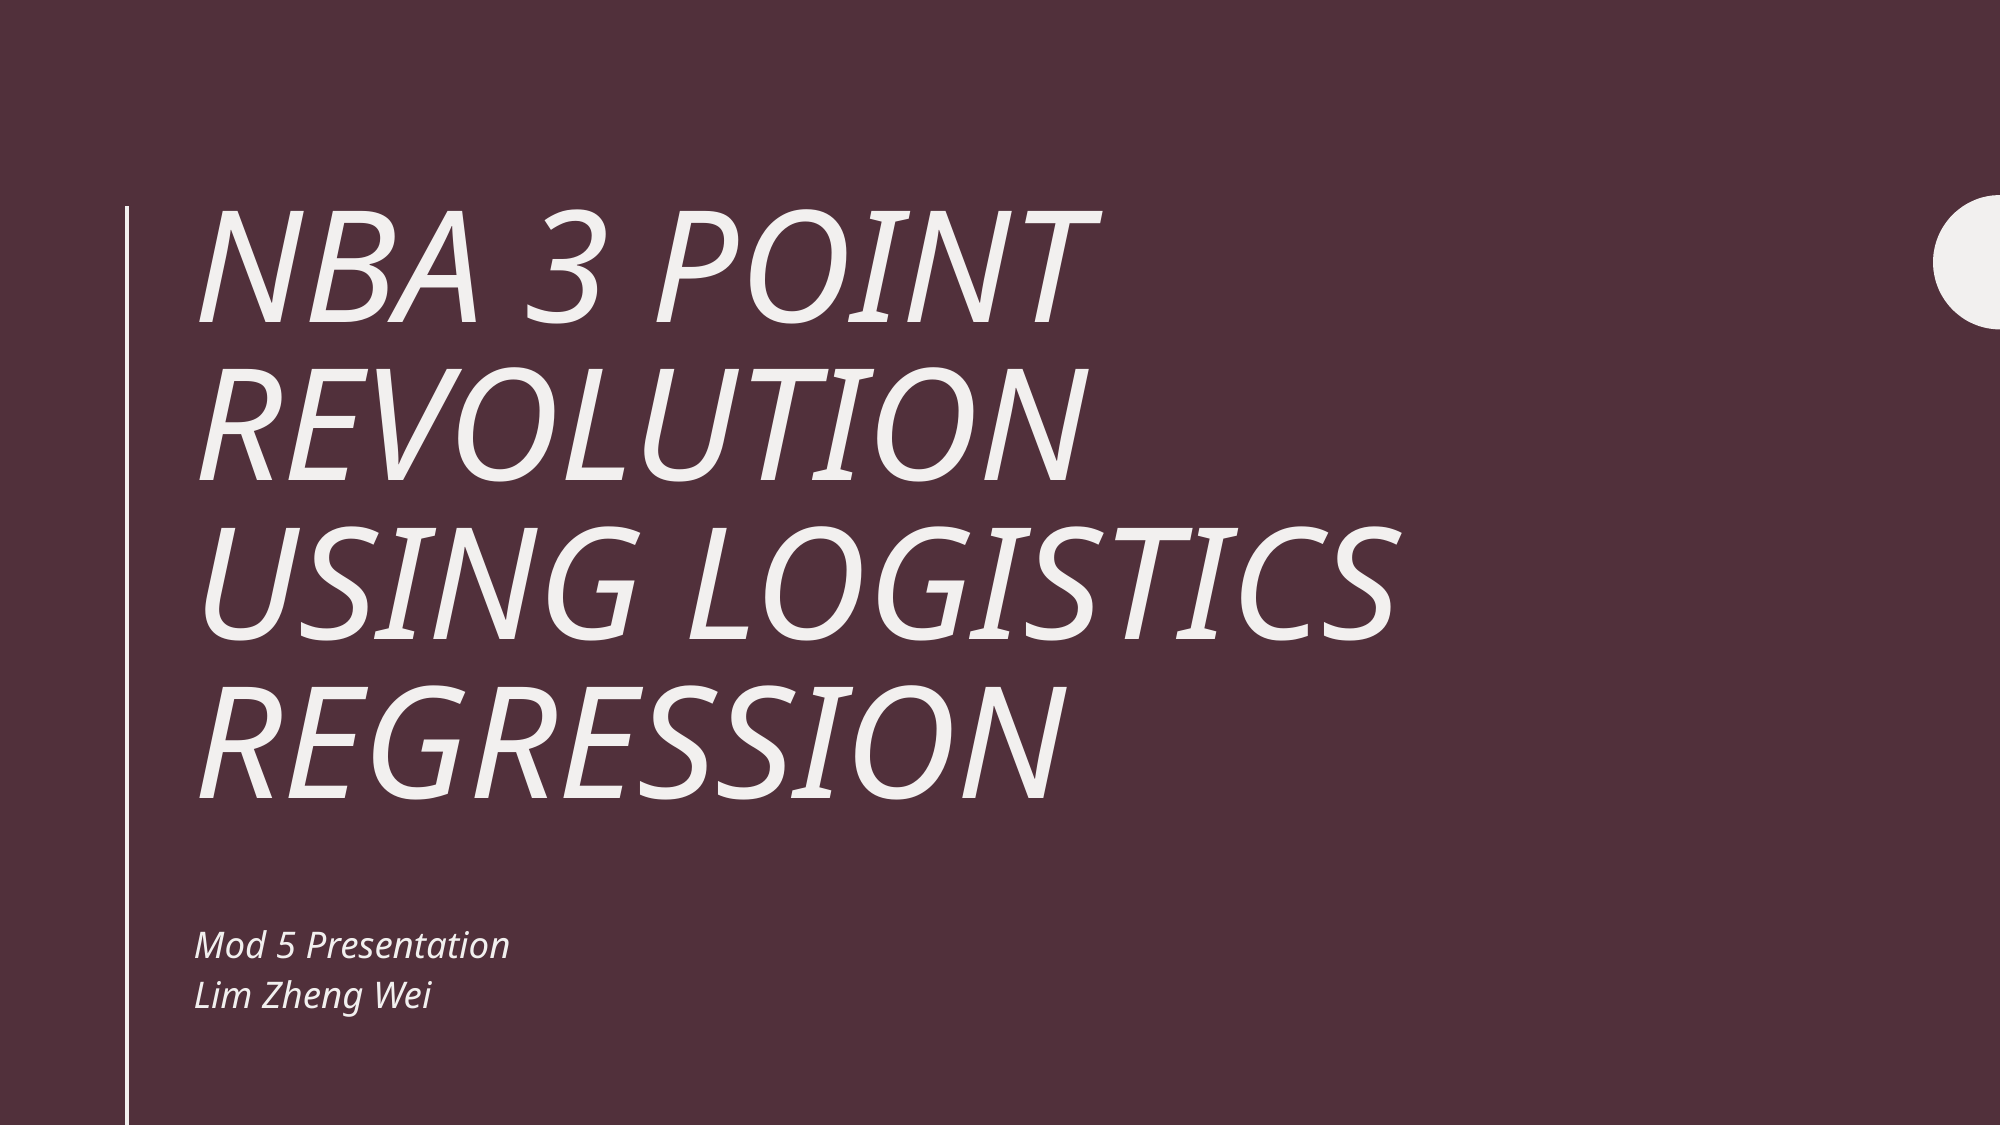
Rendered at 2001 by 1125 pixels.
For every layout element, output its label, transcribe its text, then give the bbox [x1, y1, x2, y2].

subtitle Mod 5 Presentation Lim Zheng Wei [178, 908, 1333, 1025]
title NBA 3 Point revolution using logistics regression [178, 187, 1425, 888]
